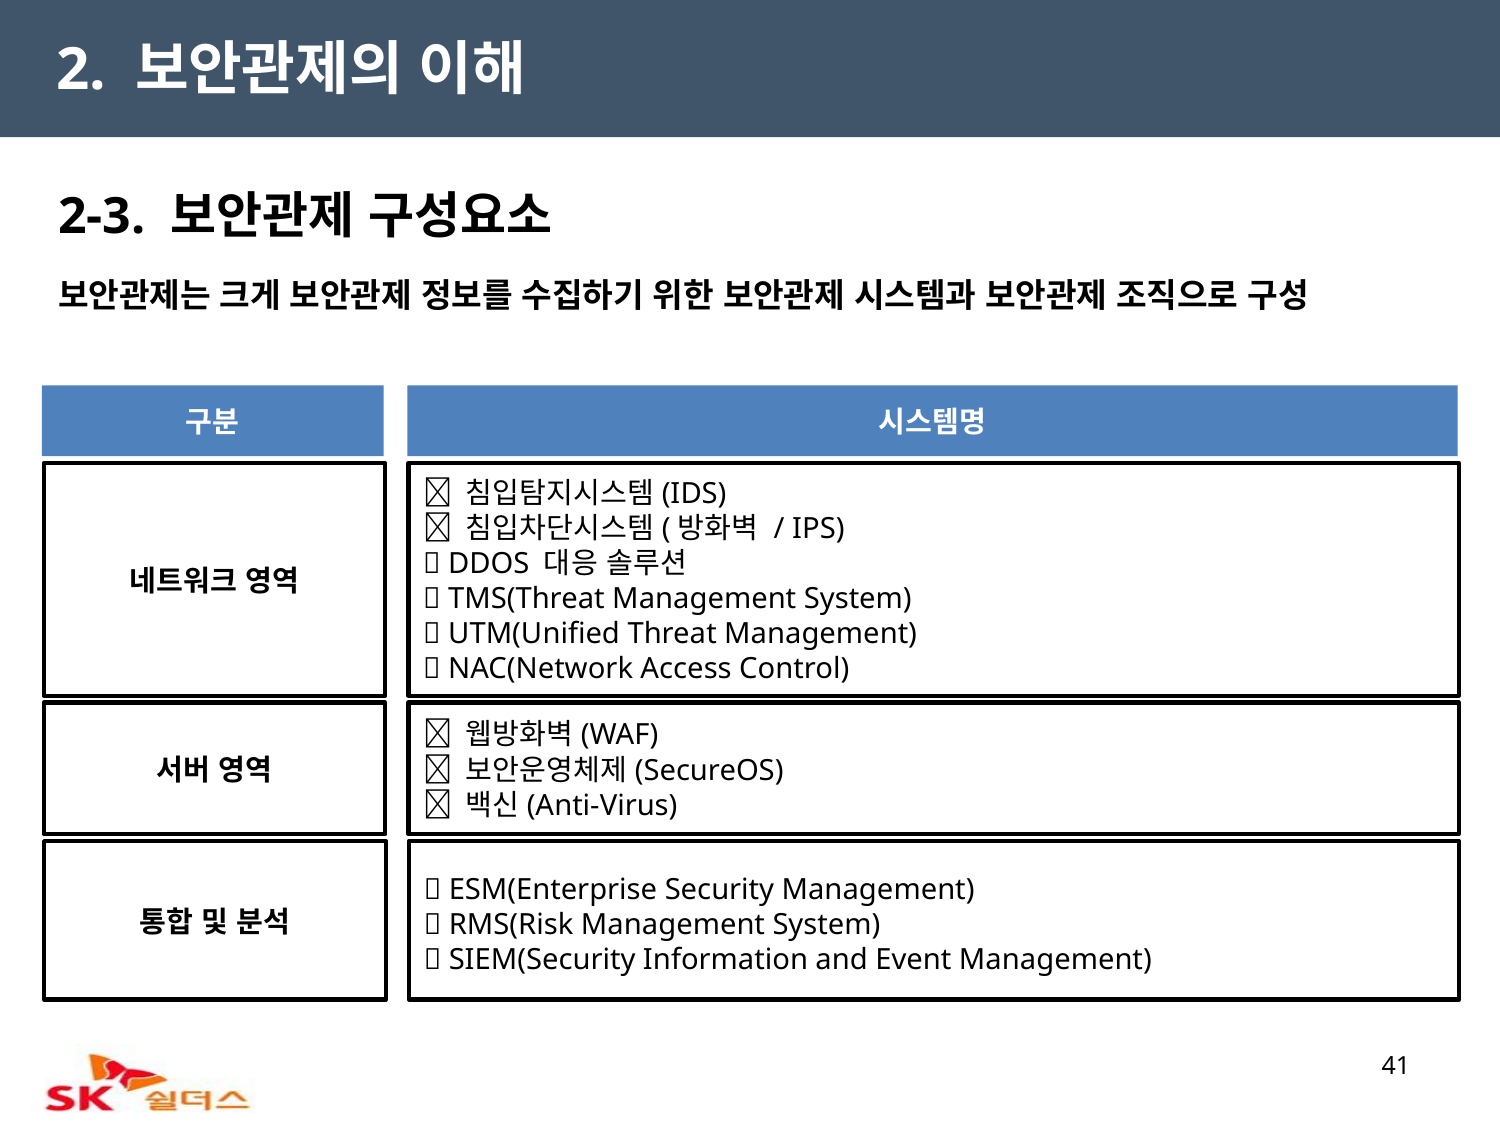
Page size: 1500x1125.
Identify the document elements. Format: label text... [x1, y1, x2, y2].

text_box 네트워크 영역 [42, 461, 387, 698]
text_box  ESM(Enterprise Security Management)  RMS(Risk Management System)  SIEM(Security Information and Event Management) [407, 839, 1461, 1002]
slide_number 41 [1074, 1042, 1425, 1103]
text_box 서버 영역 [42, 700, 387, 836]
picture [17, 1044, 267, 1121]
text_box 구분 [40, 383, 386, 458]
text_box  웹방화벽(WAF)  보안운영체제(SecureOS)  백신(Anti-Virus) [406, 700, 1461, 836]
text_box  침입탐지시스템(IDS)  침입차단시스템(방화벽 / IPS)  DDOS 대응 솔루션  TMS(Threat Management System)  UTM(Unified Threat Management)  NAC(Network Access Control) [406, 461, 1461, 698]
text_box 시스템명 [405, 383, 1460, 458]
text_box 2. 보안관제의 이해 [39, 17, 752, 116]
text_box 2-3. 보안관제 구성요소 [42, 171, 1461, 257]
text_box 통합 및 분석 [42, 839, 388, 1002]
text_box 보안관제는 크게 보안관제 정보를 수집하기 위한 보안관제 시스템과 보안관제 조직으로 구성 [43, 267, 1459, 322]
